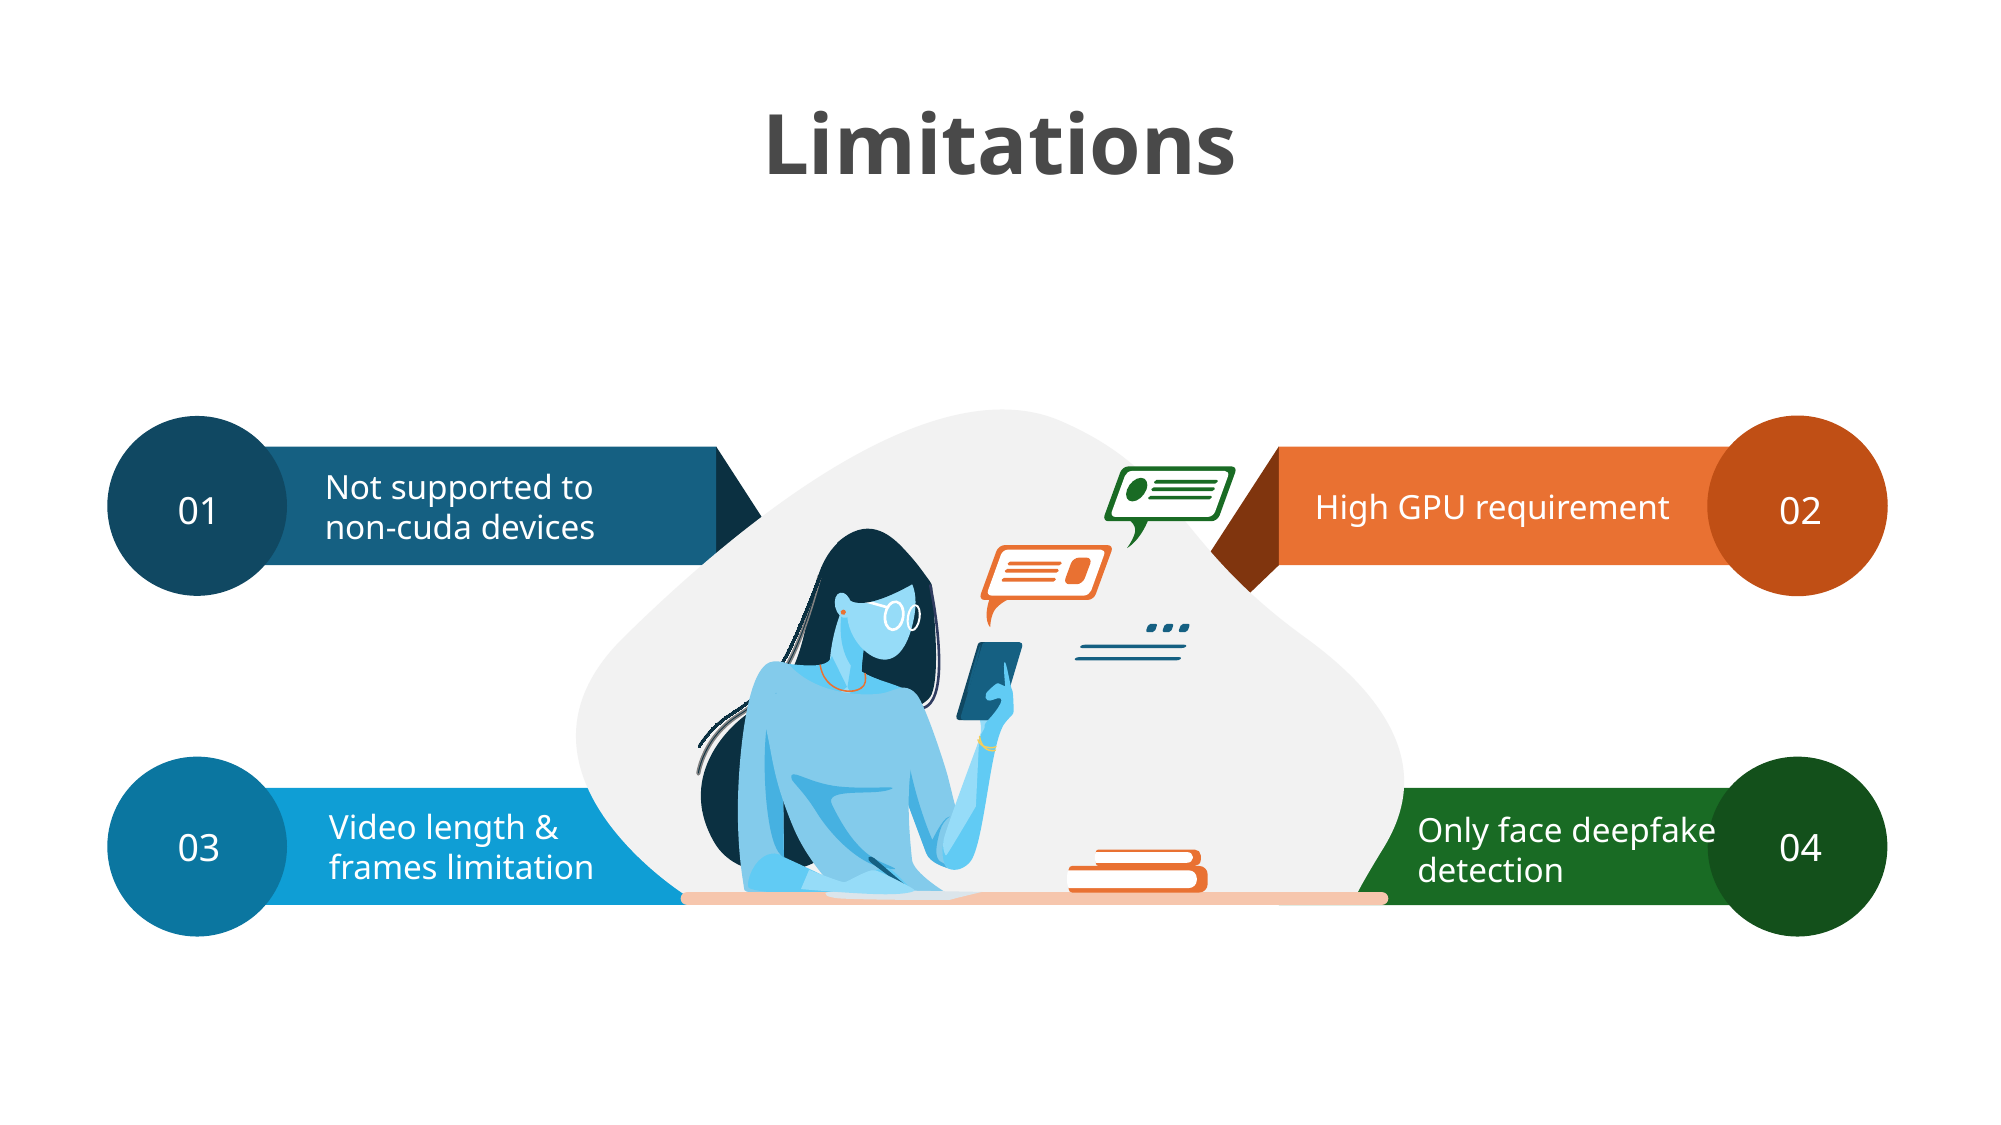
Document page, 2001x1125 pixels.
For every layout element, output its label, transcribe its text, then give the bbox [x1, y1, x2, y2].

text_box [1439, 531, 1727, 566]
text_box High GPU requirement [1439, 479, 1708, 534]
text_box 03 [158, 816, 240, 876]
text_box [268, 787, 487, 905]
text_box [267, 446, 487, 566]
text_box Only face deepfake detection [1439, 801, 1826, 897]
text_box [105, 414, 289, 598]
text_box [1439, 446, 1727, 481]
text_box 02 [1759, 479, 1842, 540]
text_box [1708, 413, 1890, 598]
text_box [1439, 787, 1727, 801]
text_box Video length & frames limitation [314, 798, 487, 894]
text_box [487, 367, 1439, 906]
text_box [105, 755, 289, 939]
text_box 01 [158, 479, 240, 540]
text_box [1718, 755, 1889, 939]
text_box Not supported to non-cuda devices [310, 459, 487, 554]
text_box [1439, 897, 1727, 906]
text_box 04 [1759, 816, 1842, 876]
text_box Limitations [747, 83, 1253, 199]
